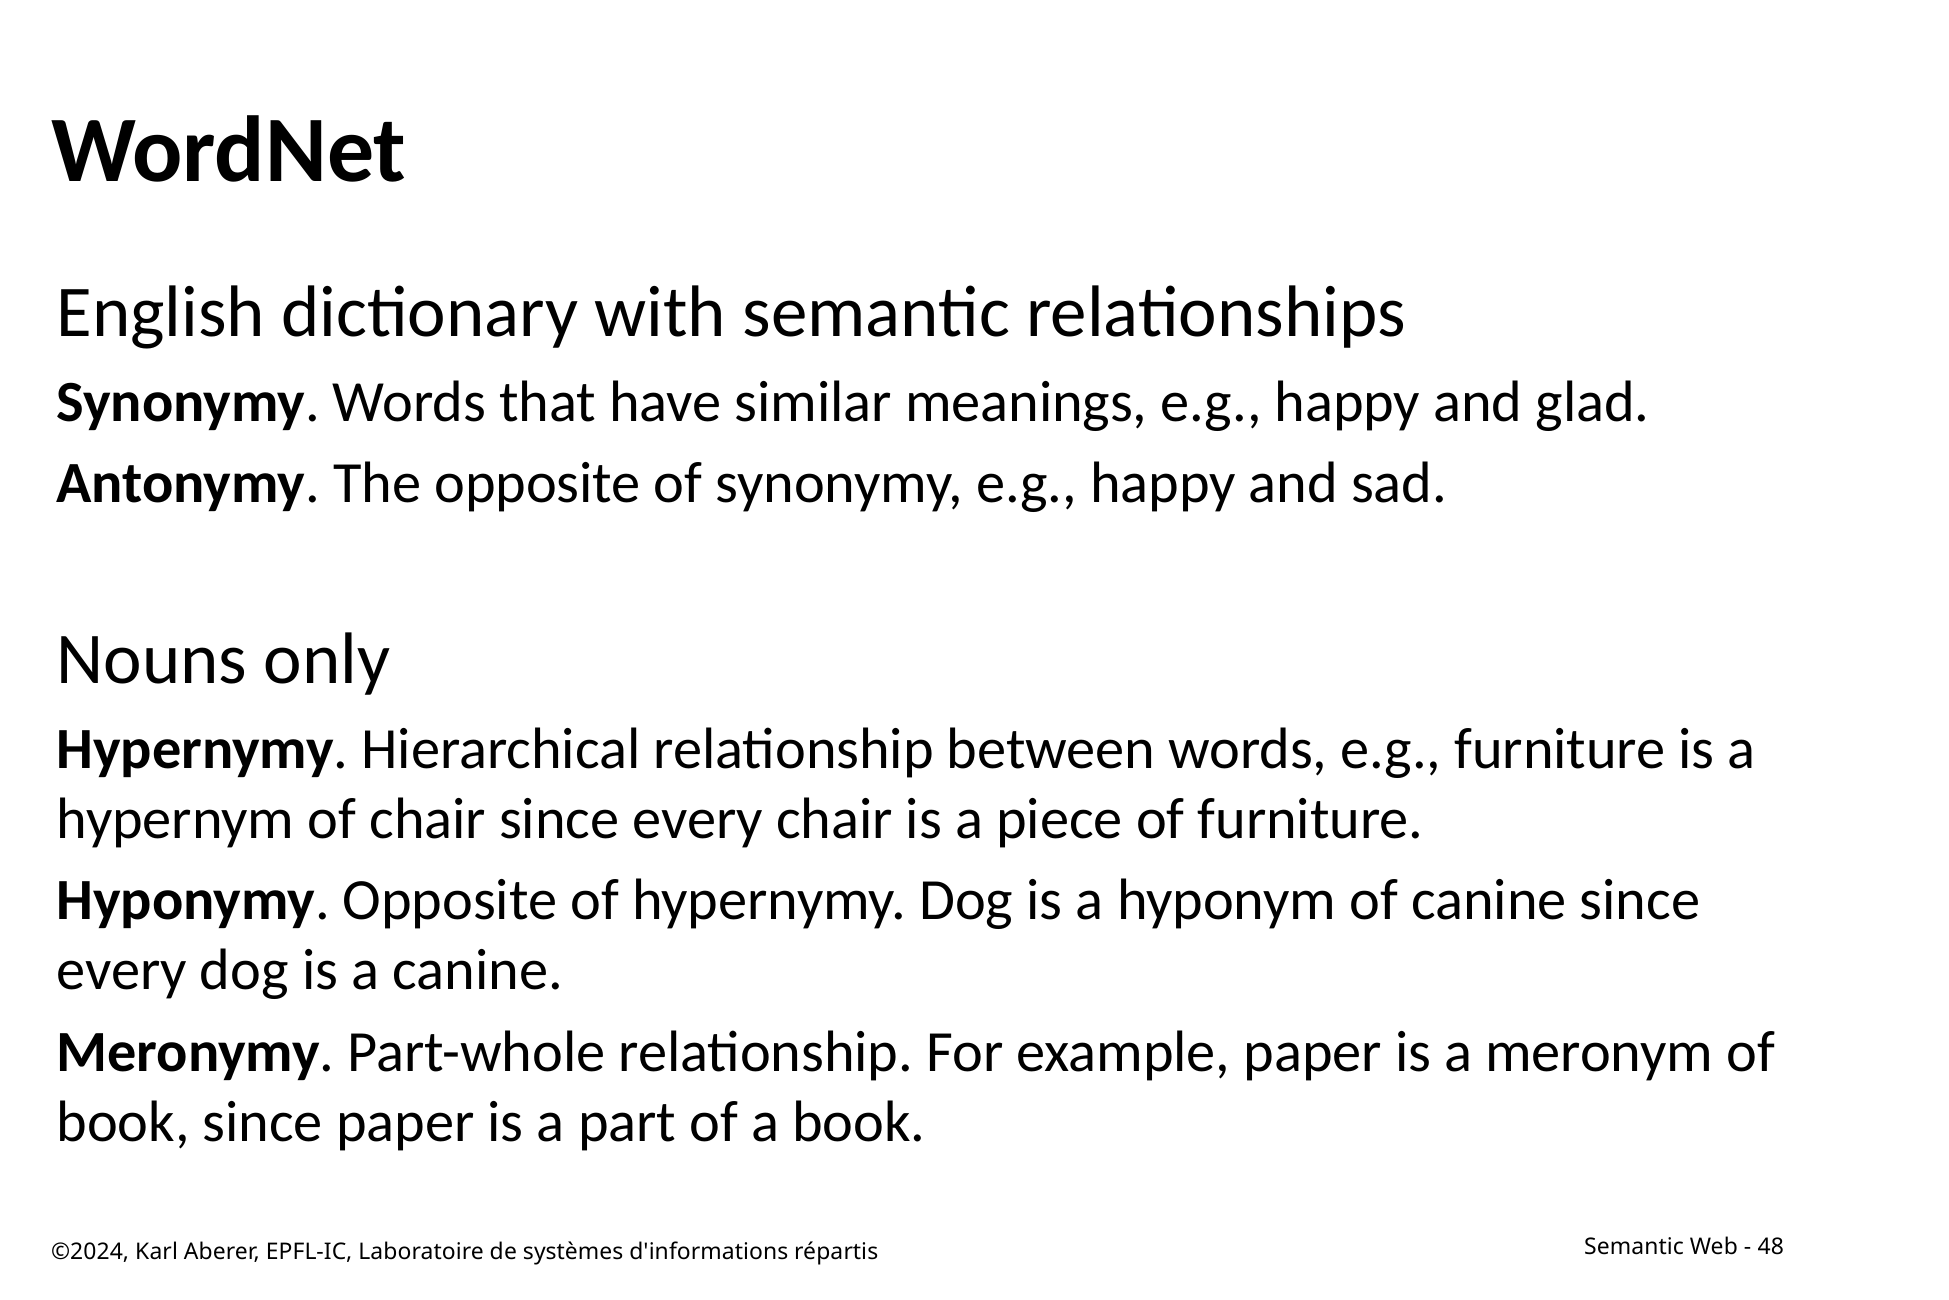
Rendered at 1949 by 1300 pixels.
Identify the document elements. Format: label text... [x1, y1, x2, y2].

footer ©2024, Karl Aberer, EPFL-IC, Laboratoire de systèmes d'informations répartis [32, 1227, 1284, 1271]
list English dictionary with semantic relationships Synonymy. Words that have similar meanings, e.g., happy and glad. Antonymy. The opposite of synonymy, e.g., happy and sad. Nouns only Hypernymy. Hierarchical relationship between words, e.g., furniture is a hypernym of chair since every chair is a piece of furniture. Hyponymy. Opposite of hypernymy. Dog is a hyponym of canine since every dog is a canine. Meronymy. Part-whole relationship. For example, paper is a meronym of book, since paper is a part of a book. [37, 253, 1809, 1208]
title WordNet [32, 57, 1803, 232]
